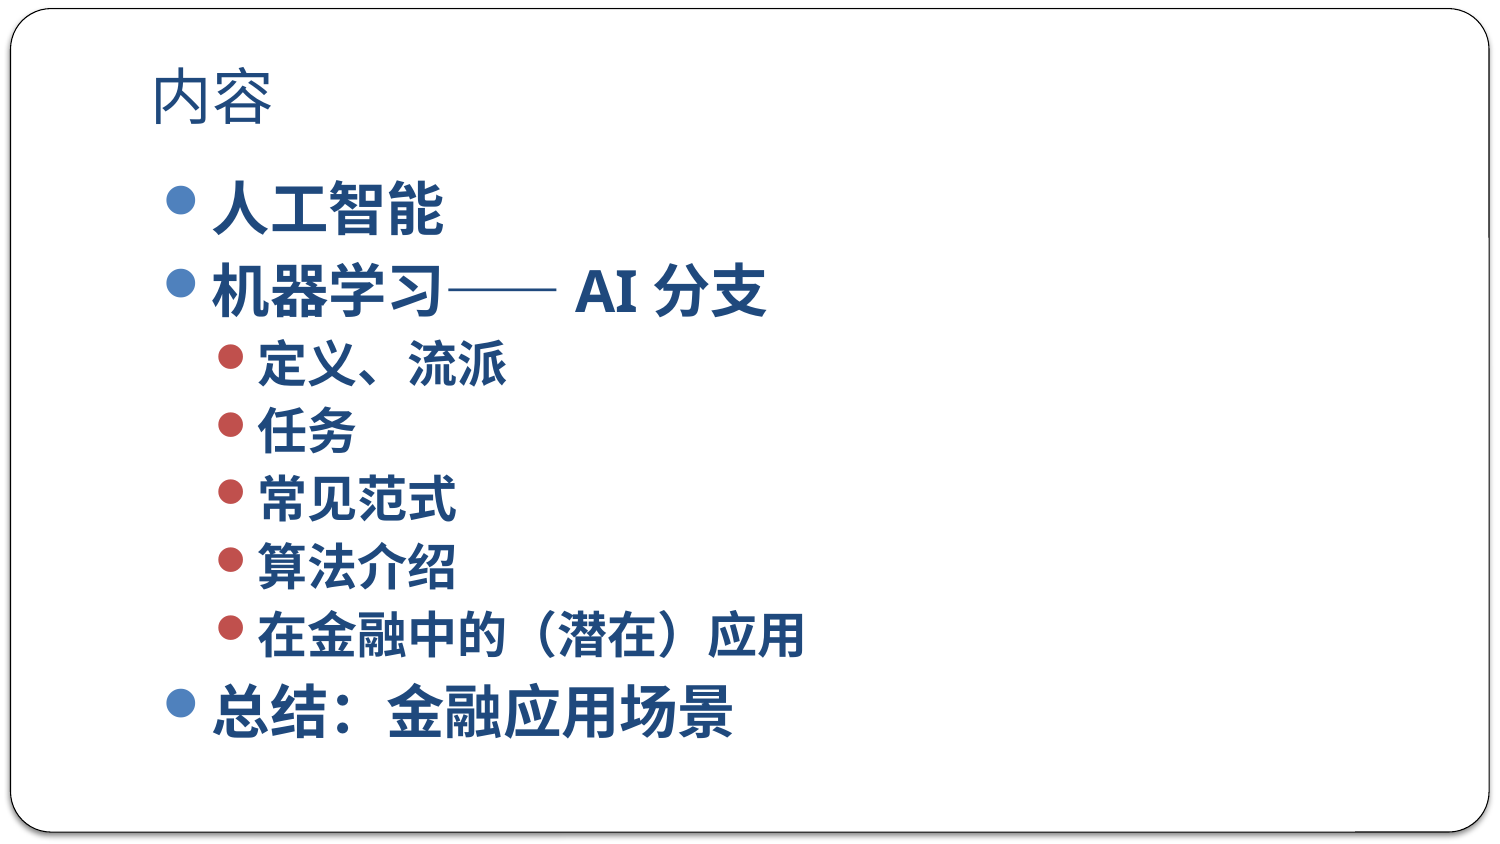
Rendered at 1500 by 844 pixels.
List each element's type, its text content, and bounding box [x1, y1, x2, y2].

list 人工智能 机器学习——AI分支 定义、流派 任务 常见范式 算法介绍 在金融中的（潜在）应用 总结：金融应用场景 [147, 164, 1423, 759]
title 内容 [135, 50, 1411, 148]
